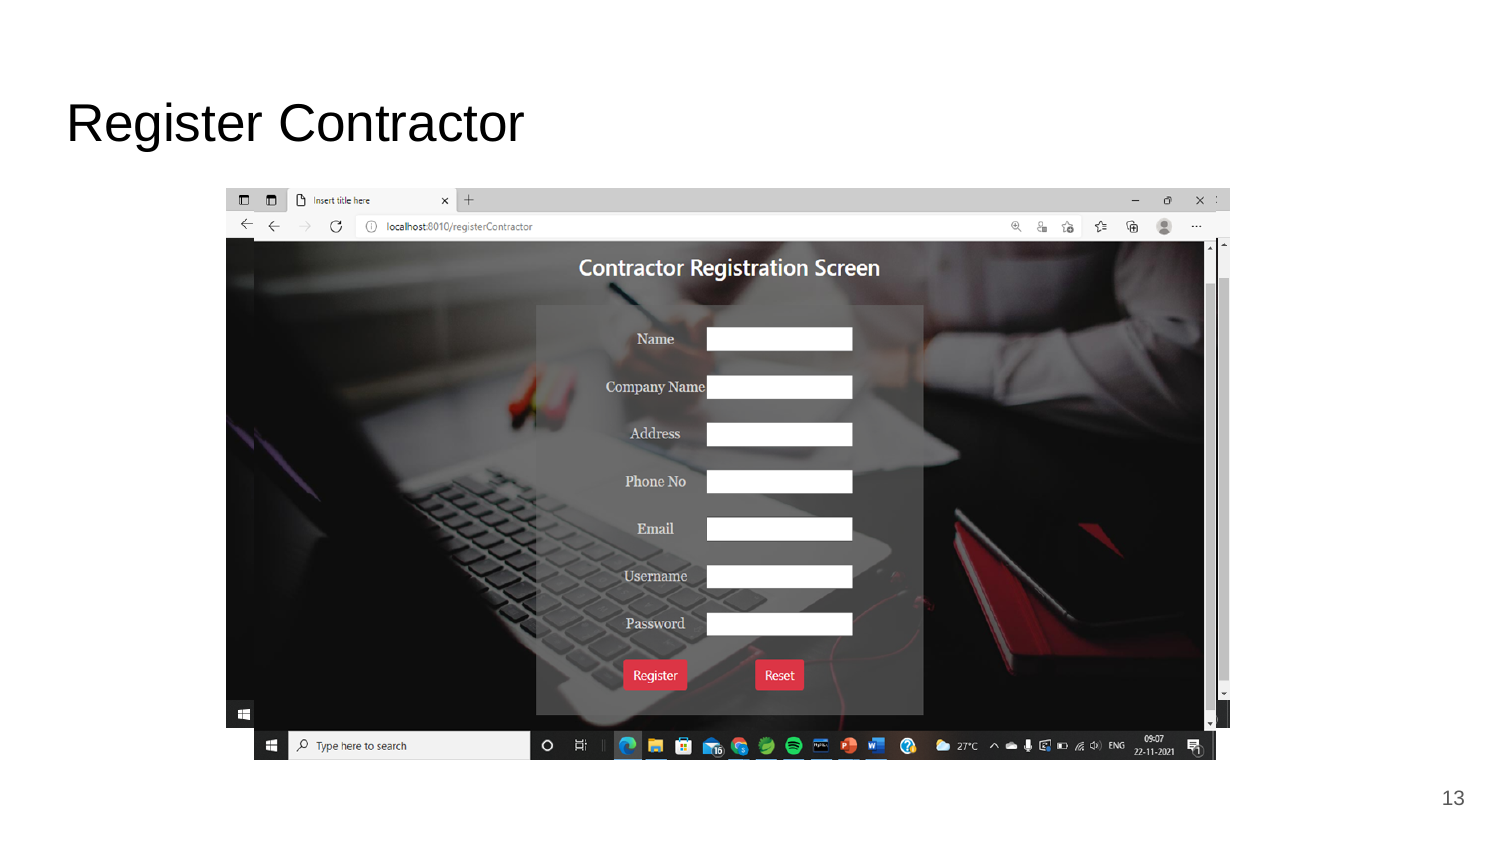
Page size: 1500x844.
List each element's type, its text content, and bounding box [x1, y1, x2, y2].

slide_number 13 [1389, 764, 1480, 830]
picture [254, 188, 1216, 760]
title Register Contractor [51, 72, 1449, 167]
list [1216, 188, 1230, 728]
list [226, 188, 253, 728]
